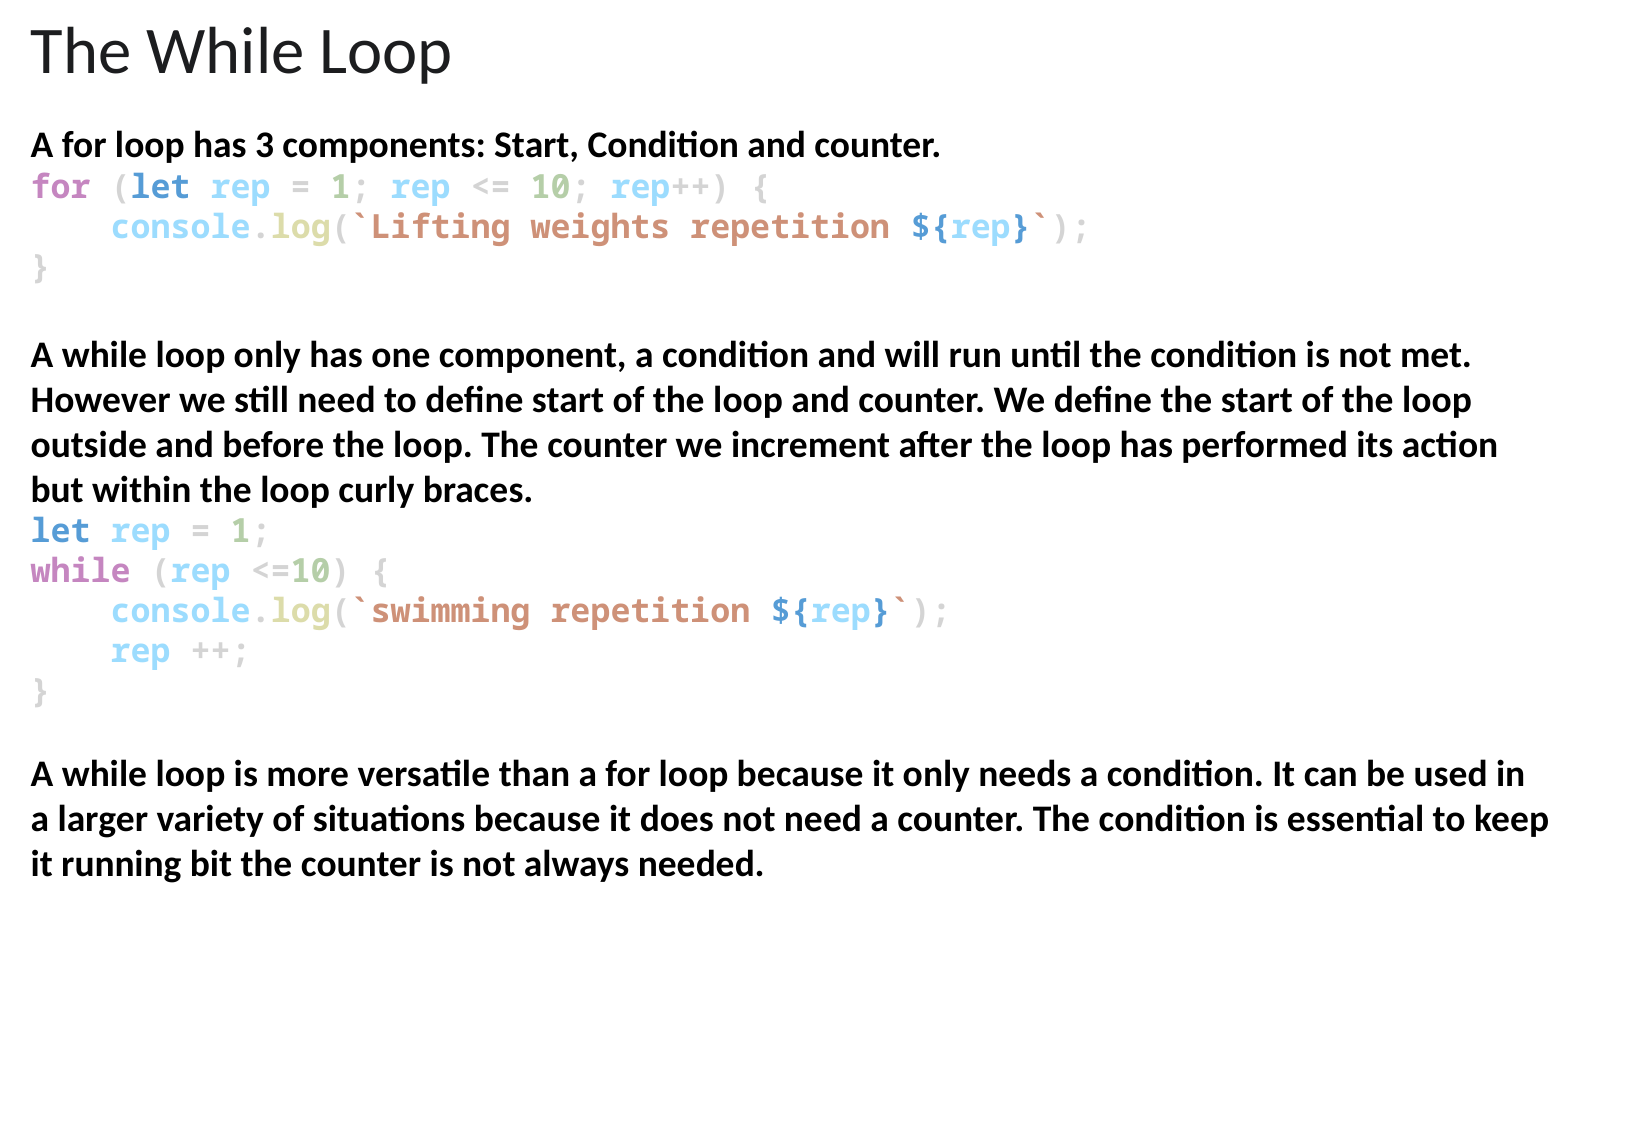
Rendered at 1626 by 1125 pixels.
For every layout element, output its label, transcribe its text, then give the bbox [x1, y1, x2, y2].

text_box The While Loop [15, 0, 1295, 95]
text_box A for loop has 3 components: Start, Condition and counter. for (let rep = 1; rep <= 10; rep++) { console.log(`Lifting weights repetition ${rep}`); } A while loop only has one component, a condition and will run until the condition is not met. However we still need to define start of the loop and counter. We define the start of the loop outside and before the loop. The counter we increment after the loop has performed its action but within the loop curly braces. let rep = 1; while (rep <=10) { console.log(`swimming repetition ${rep}`); rep ++; } A while loop is more versatile than a for loop because it only needs a condition. It can be used in a larger variety of situations because it does not need a counter. The condition is essential to keep it running bit the counter is not always needed. [15, 112, 1567, 932]
